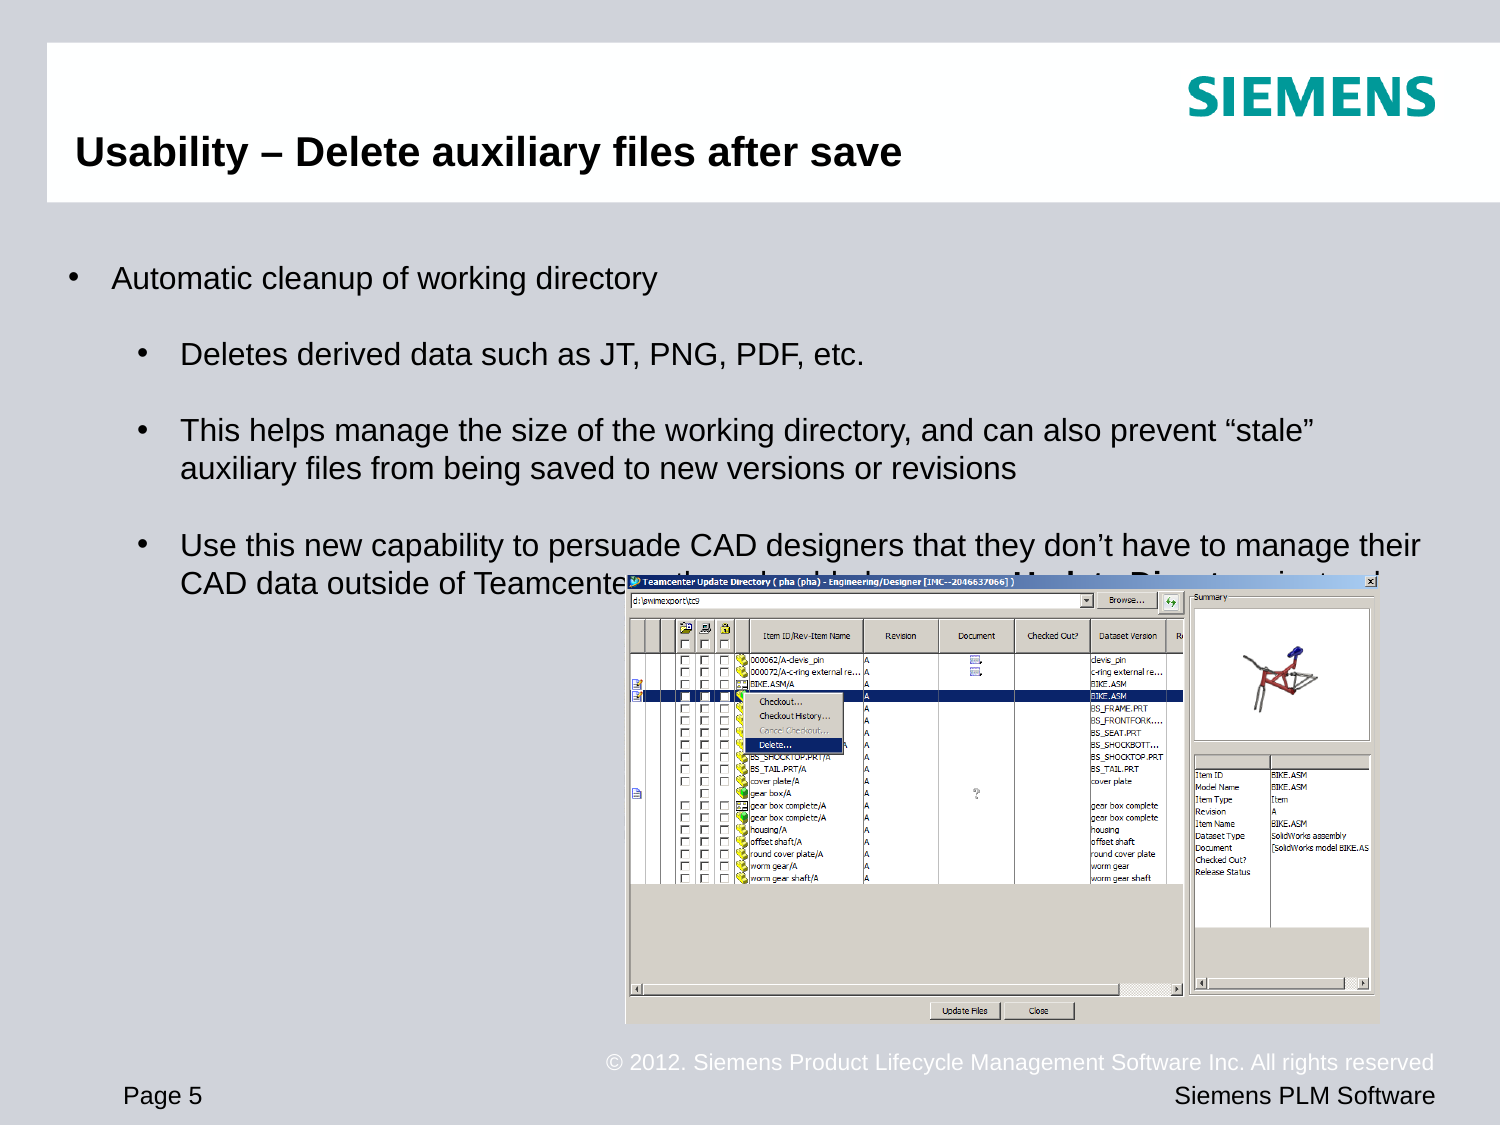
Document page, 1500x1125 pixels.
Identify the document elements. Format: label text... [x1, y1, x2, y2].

title Usability – Delete auxiliary files after save [74, 44, 1351, 176]
picture [1351, 69, 1444, 123]
text_box Automatic cleanup of working directory Deletes derived data such as JT, PNG, PDF, etc. This helps manage the size of the working directory, and can also prevent “stale” auxiliary files from being saved to new versions or revisions Use this new capability to persuade CAD designers that they don’t have to manage their CAD data outside of Teamcenter – they should always use Update Directory instead [53, 249, 1441, 638]
picture [624, 574, 1381, 1024]
